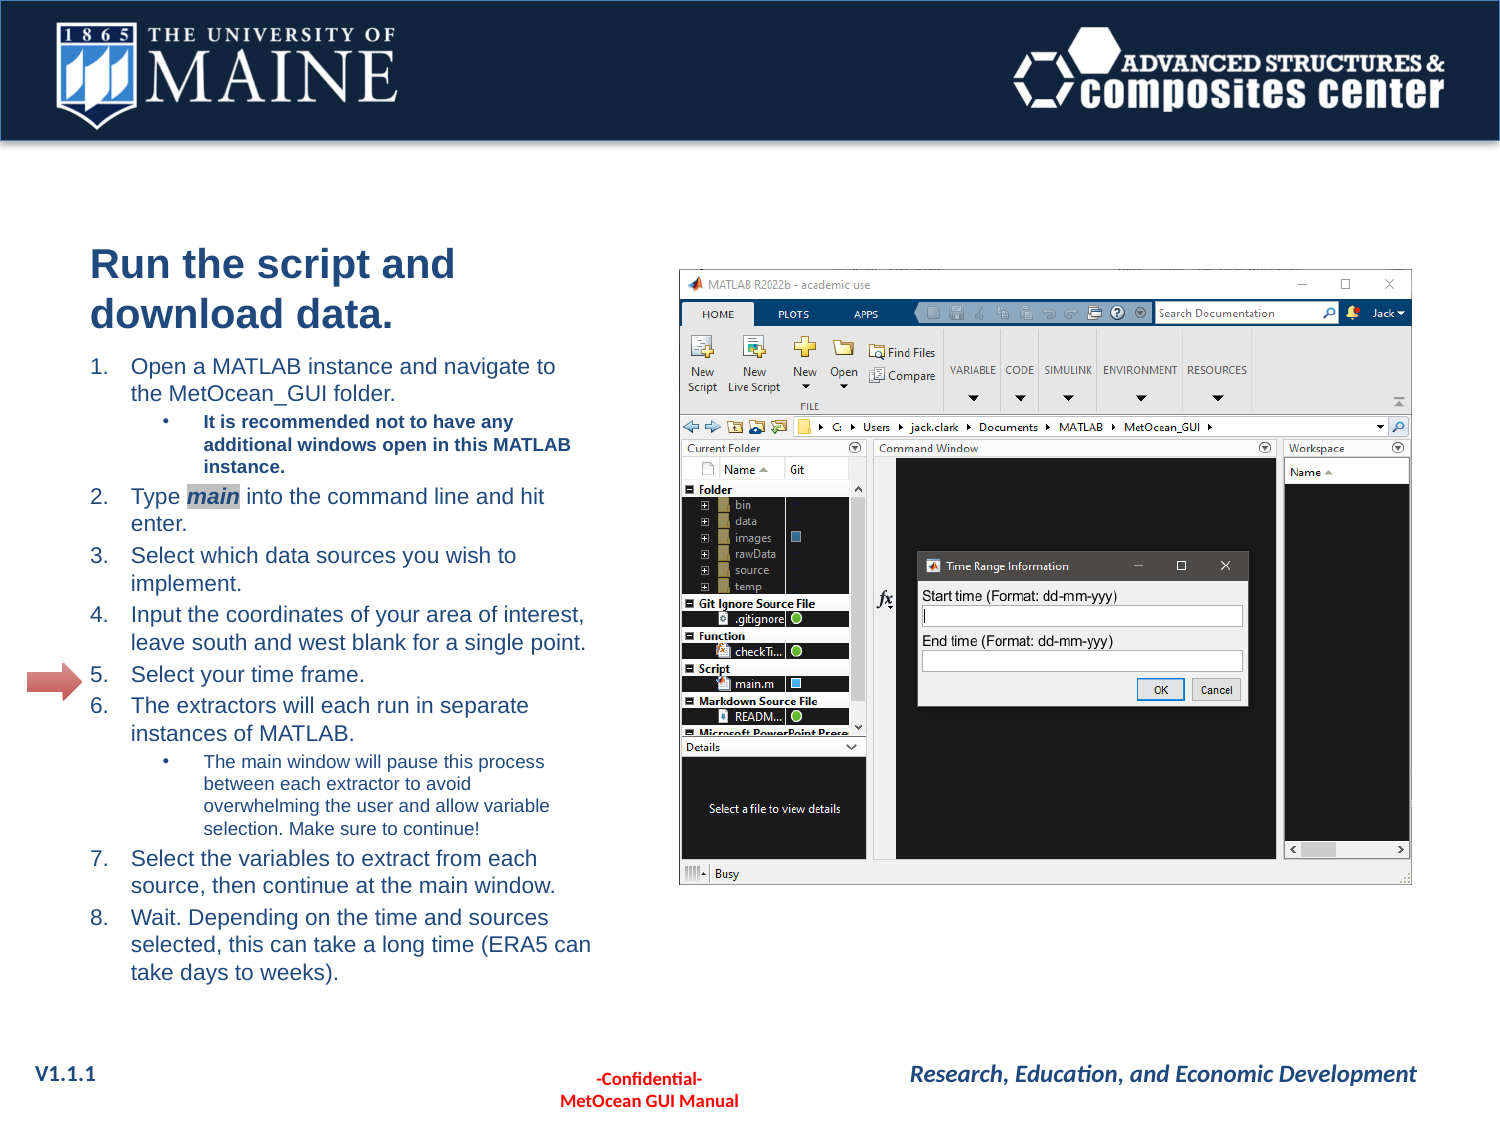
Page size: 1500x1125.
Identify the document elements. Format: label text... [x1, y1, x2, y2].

list Open a MATLAB instance and navigate to the MetOcean_GUI folder. It is recommended not to have any additional windows open in this MATLAB instance. Type main into the command line and hit enter. Select which data sources you wish to implement. Input the coordinates of your area of interest, leave south and west blank for a single point. Select your time frame. The extractors will each run in separate instances of MATLAB. The main window will pause this process between each extractor to avoid overwhelming the user and allow variable selection. Make sure to continue! Select the variables to extract from each source, then continue at the main window. Wait. Depending on the time and sources selected, this can take a long time (ERA5 can take days to weeks). [75, 344, 608, 1005]
picture [50, 15, 410, 136]
text_box [27, 662, 83, 702]
picture [679, 269, 1412, 885]
picture [1010, 24, 1450, 117]
title Run the script and download data. [75, 161, 608, 344]
